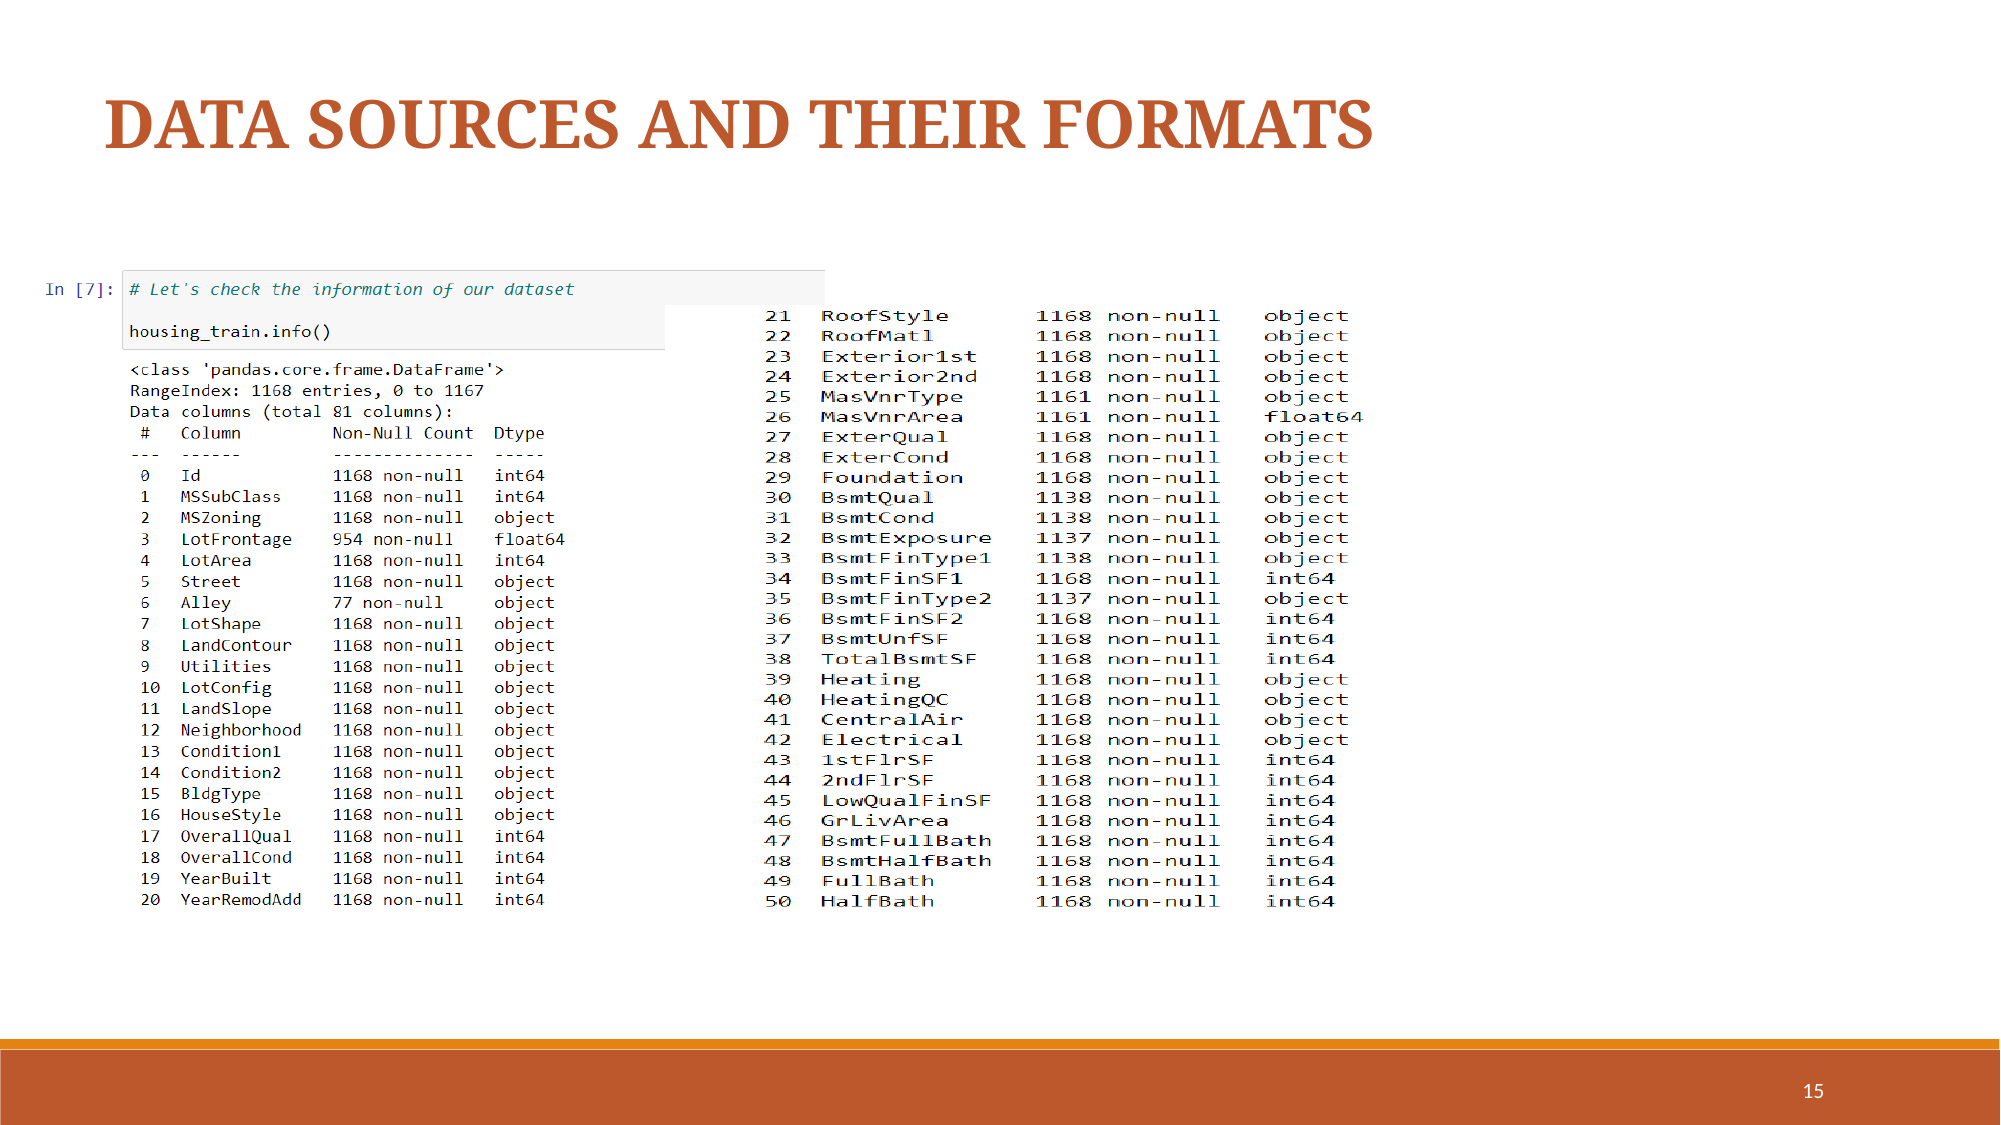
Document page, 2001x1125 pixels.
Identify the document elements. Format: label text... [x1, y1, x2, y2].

slide_number 15 [1624, 1059, 1840, 1120]
picture [32, 260, 1640, 915]
text_box DATA SOURCES AND THEIR FORMATS [89, 74, 1673, 170]
